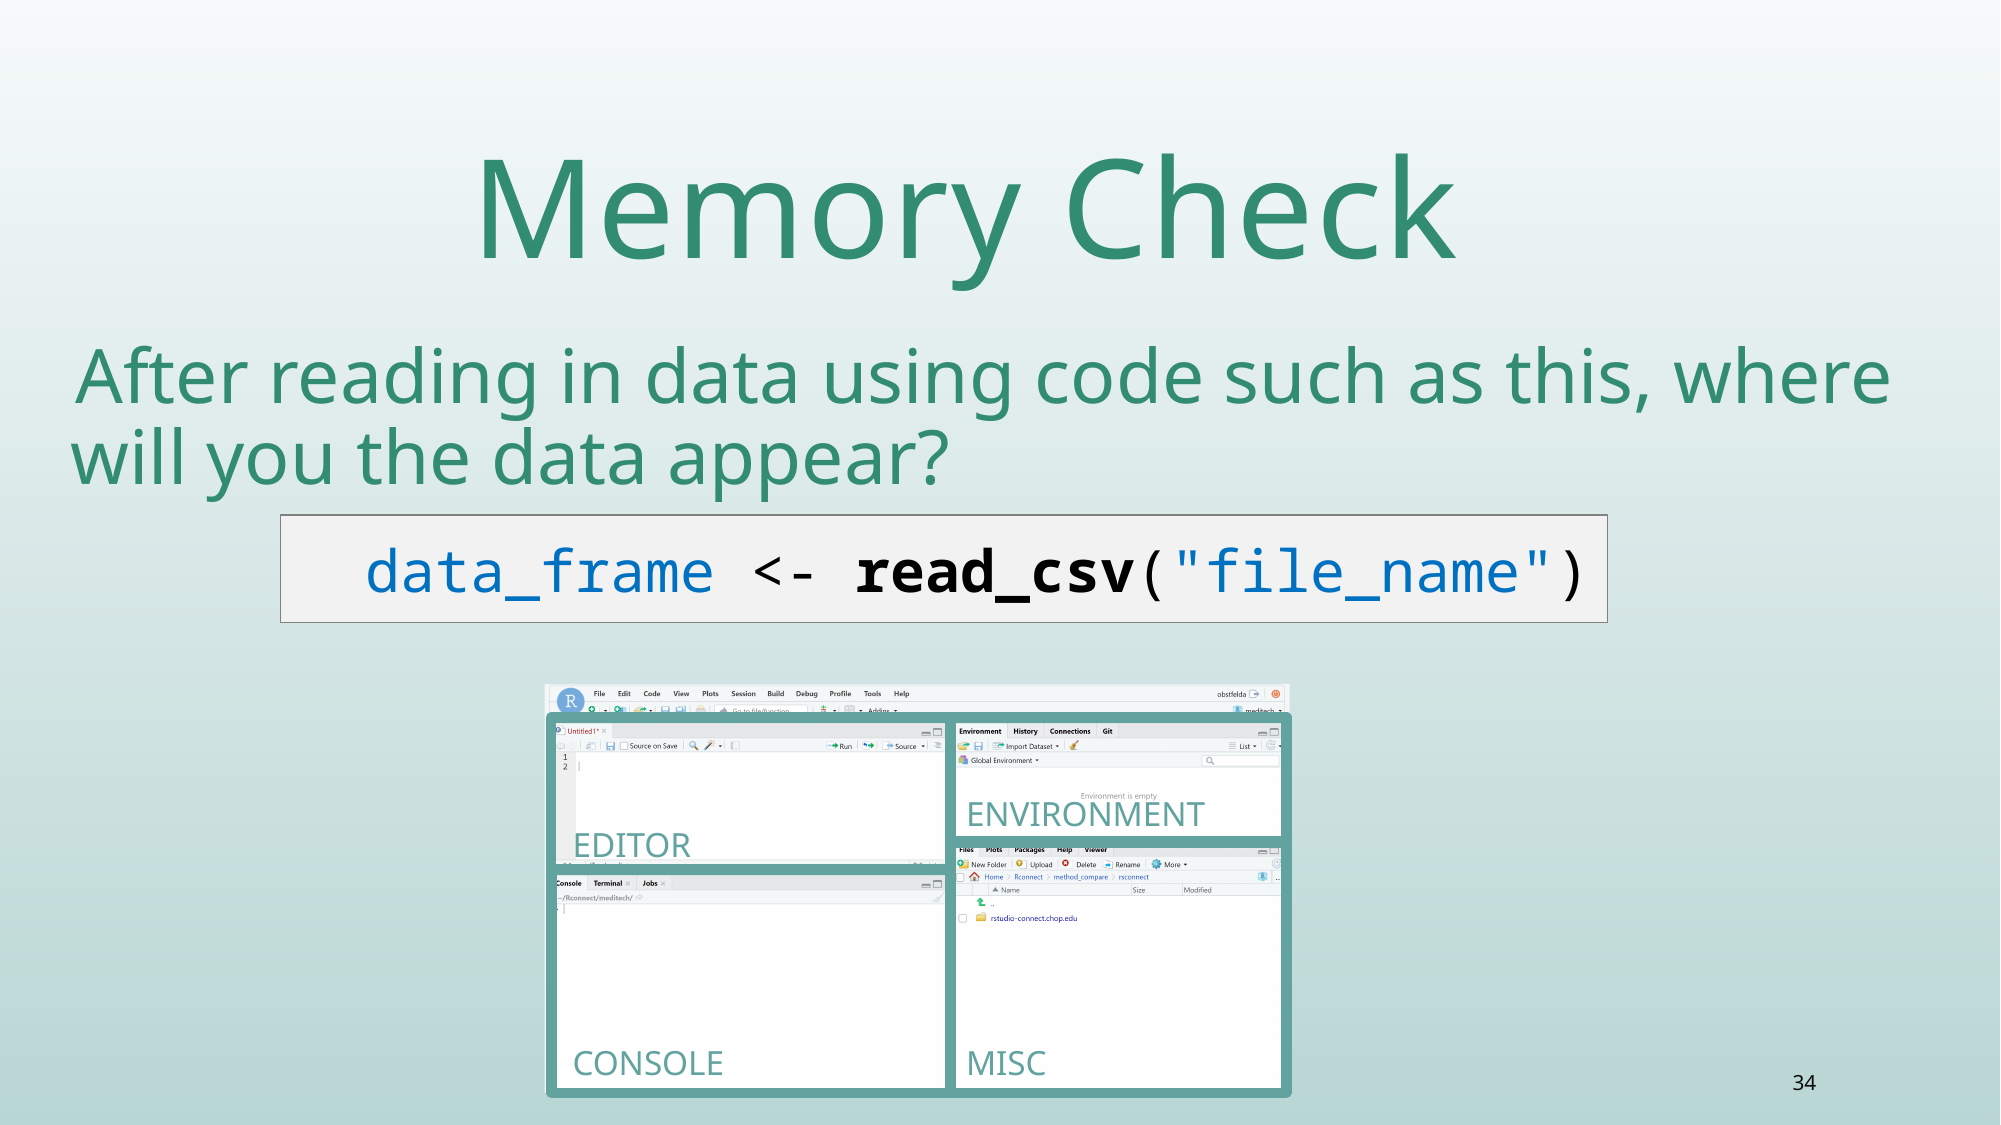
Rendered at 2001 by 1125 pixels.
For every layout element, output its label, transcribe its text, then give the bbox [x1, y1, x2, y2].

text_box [280, 514, 1608, 623]
slide_number 34 [1777, 1061, 1938, 1107]
title Memory Check [168, 96, 1763, 331]
picture [544, 684, 1290, 1094]
text_box After reading in data using code such as this, where will you the data appear? [48, 331, 1919, 655]
